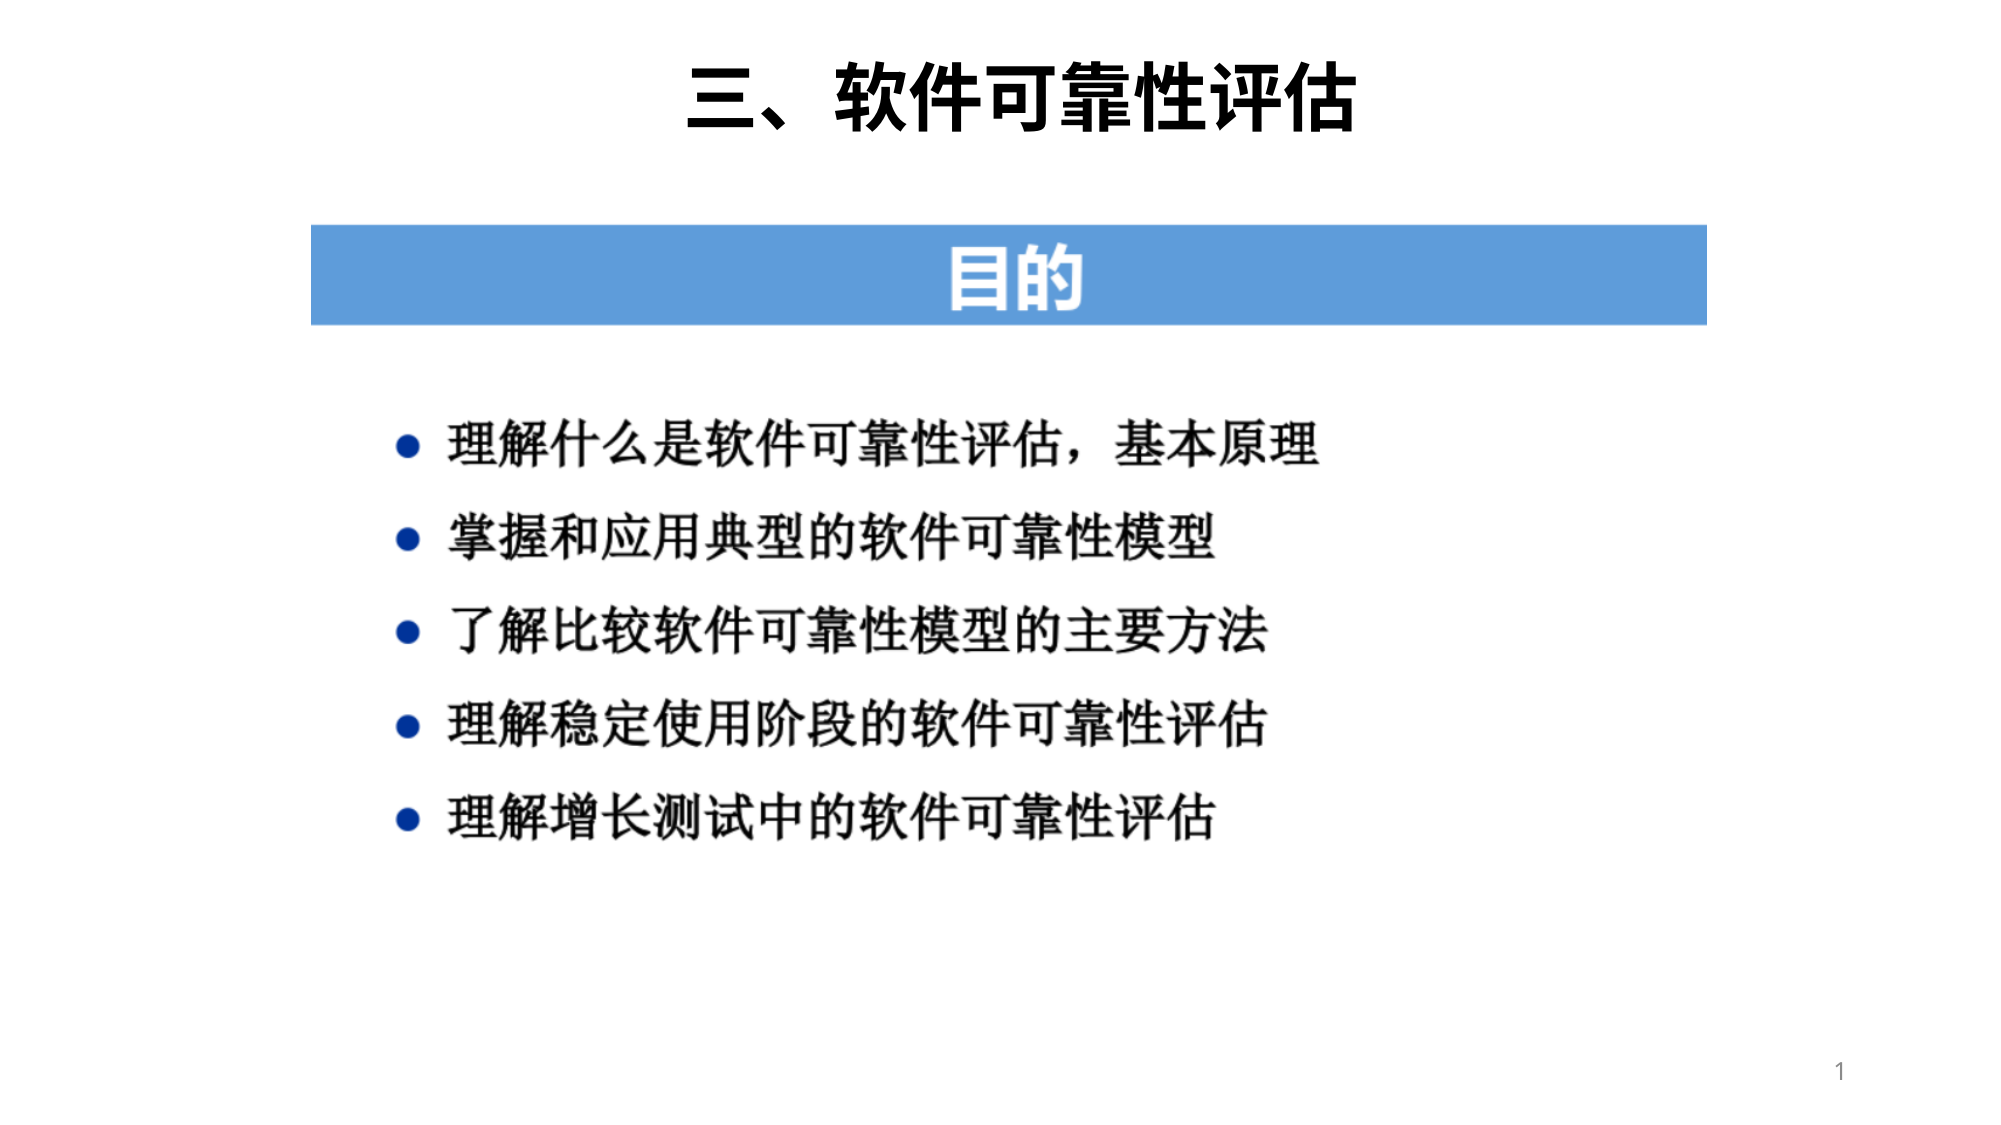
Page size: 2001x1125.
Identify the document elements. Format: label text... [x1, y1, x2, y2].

slide_number 1 [1412, 1042, 1863, 1103]
text_box 三、软件可靠性评估 [291, 42, 1750, 148]
picture [311, 219, 1707, 883]
